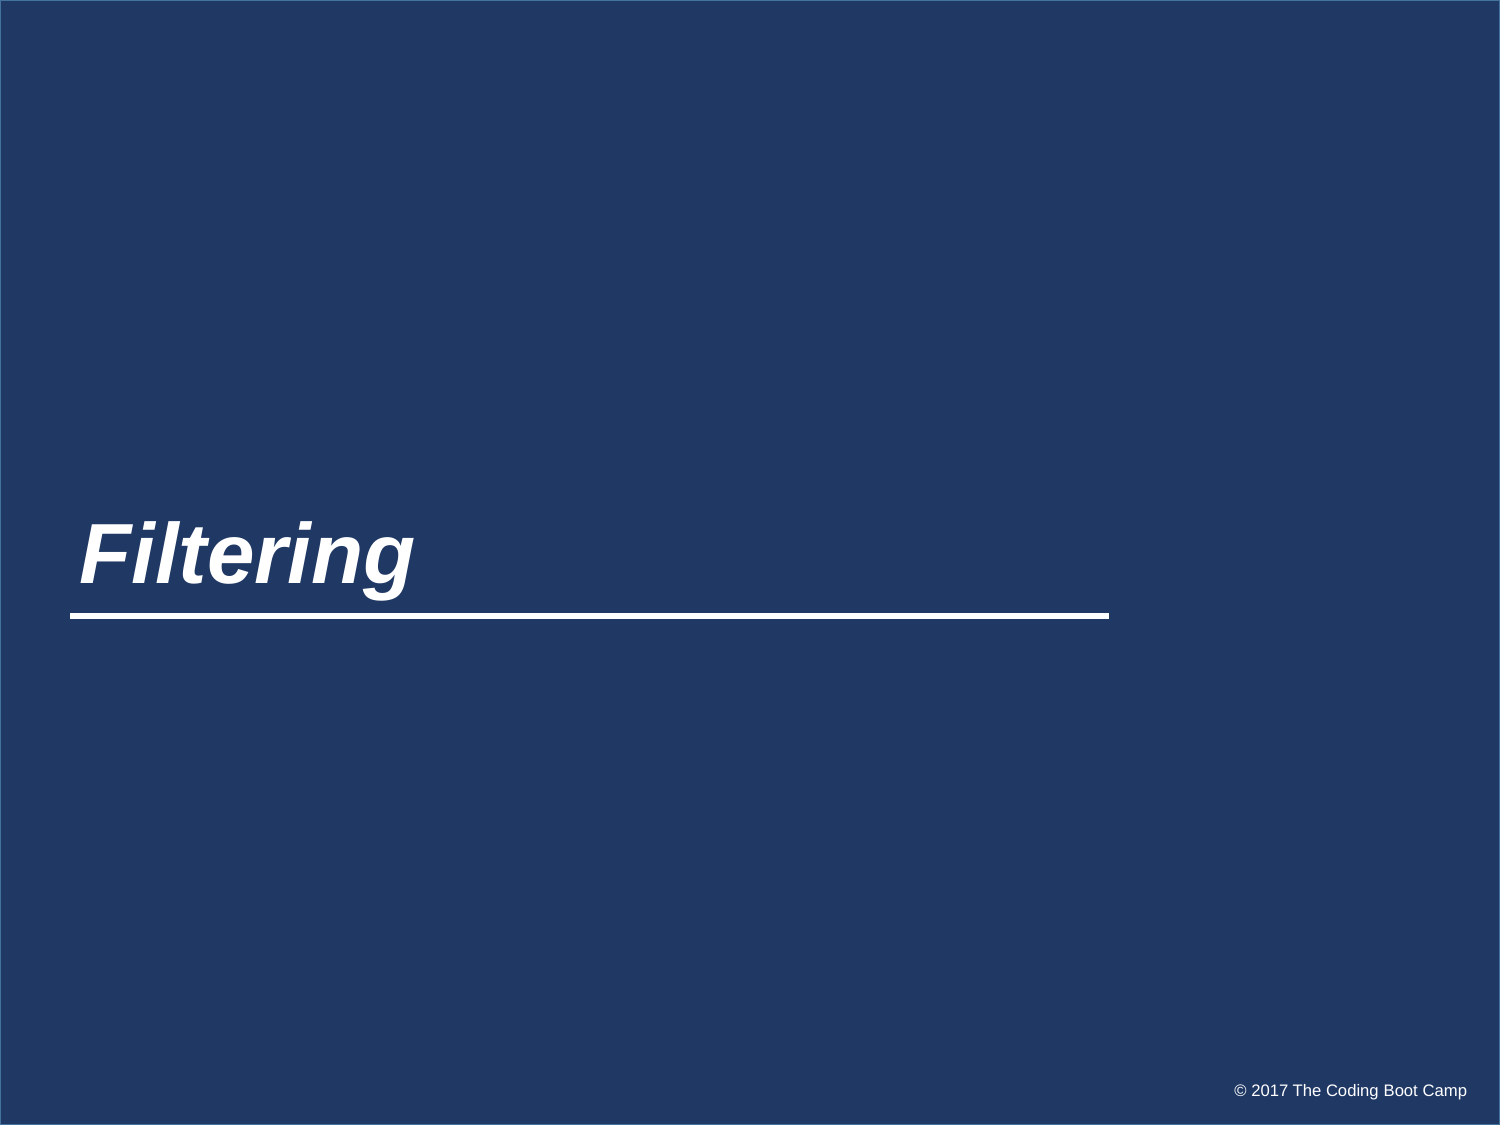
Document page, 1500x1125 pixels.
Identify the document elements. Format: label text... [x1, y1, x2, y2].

title Filtering [64, 484, 1415, 628]
